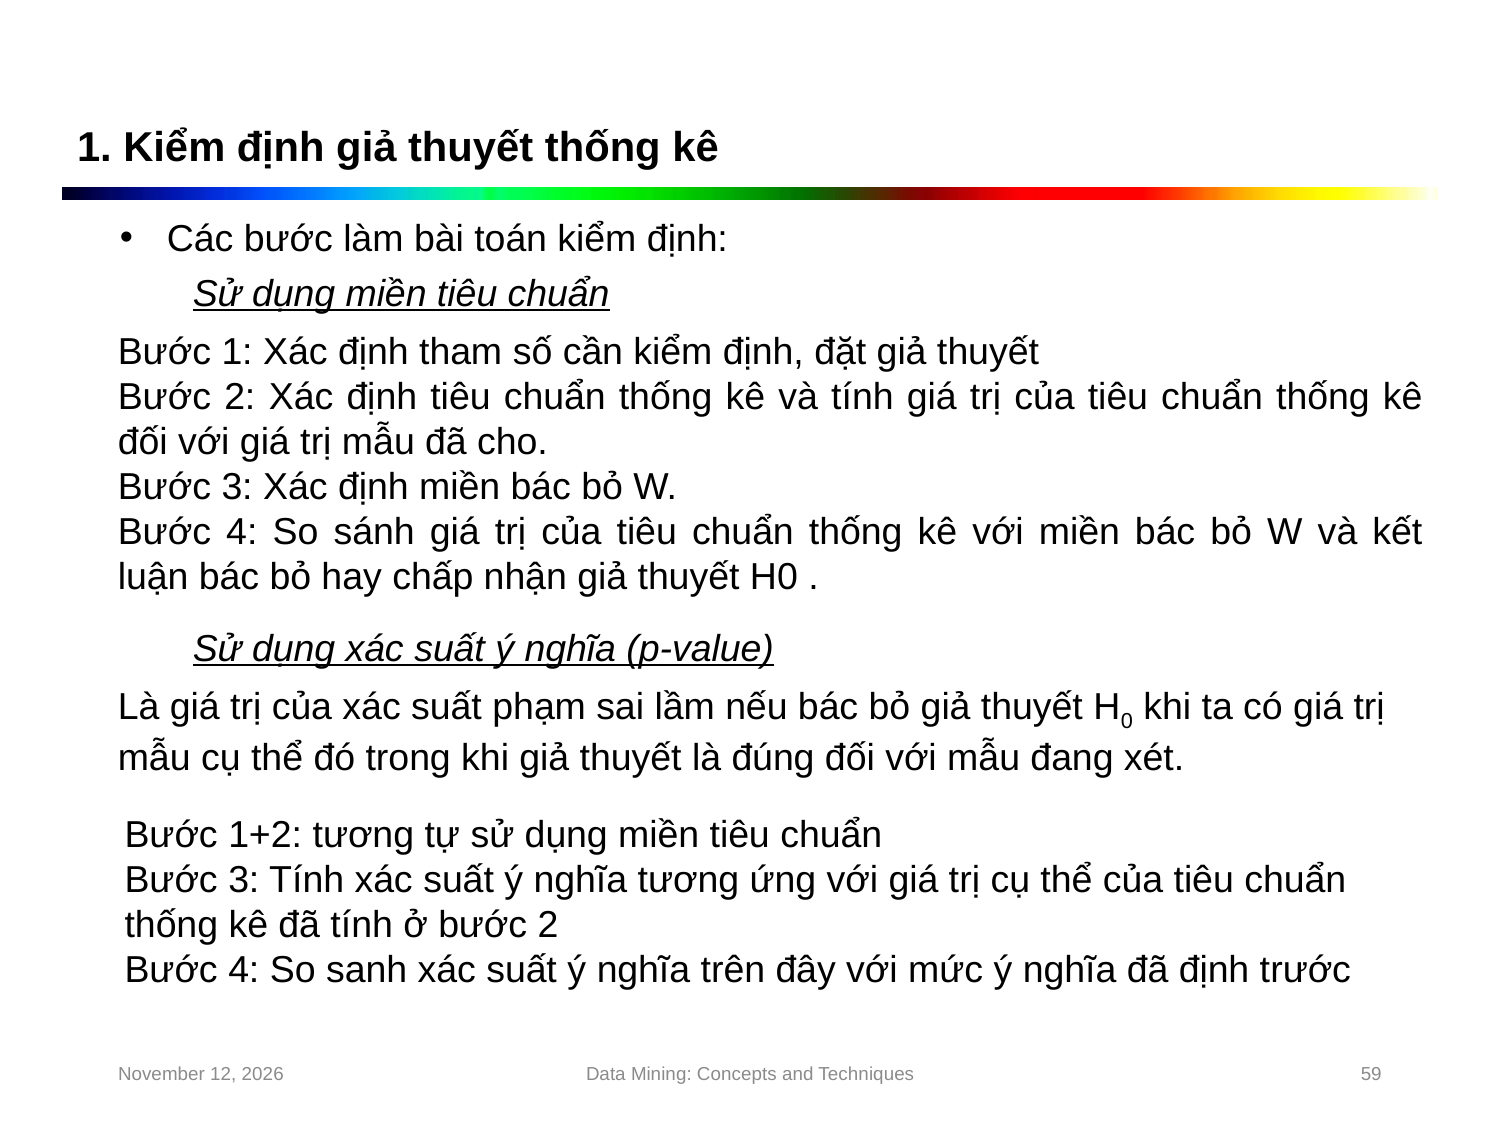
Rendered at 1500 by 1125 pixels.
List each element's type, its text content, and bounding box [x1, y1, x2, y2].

text_box Bước 1: Xác định tham số cần kiểm định, đặt giả thuyết Bước 2: Xác định tiêu chuẩn thống kê và tính giá trị của tiêu chuẩn thống kê đối với giá trị mẫu đã cho. Bước 3: Xác định miền bác bỏ W. Bước 4: So sánh giá trị của tiêu chuẩn thống kê với miền bác bỏ W và kết luận bác bỏ hay chấp nhận giả thuyết H0 . [103, 319, 1438, 605]
picture [62, 187, 355, 200]
text_box Là giá trị của xác suất phạm sai lầm nếu bác bỏ giả thuyết H0 khi ta có giá trị mẫu cụ thể đó trong khi giả thuyết là đúng đối với mẫu đang xét. [103, 674, 1438, 786]
text_box Sử dụng xác suất ý nghĩa (p-value) [178, 616, 863, 674]
picture [382, 187, 1438, 200]
text_box Sử dụng miền tiêu chuẩn [178, 261, 816, 322]
text_box 1. Kiểm định giả thuyết thống kê [62, 112, 1175, 178]
footer Data Mining: Concepts and Techniques [496, 1042, 1004, 1103]
text_box Các bước làm bài toán kiểm định: [105, 206, 1093, 267]
slide_number 59 [1059, 1042, 1397, 1103]
text_box Bước 1+2: tương tự sử dụng miền tiêu chuẩn Bước 3: Tính xác suất ý nghĩa tương ứng với giá trị cụ thể của tiêu chuẩn thống kê đã tính ở bước 2 Bước 4: So sanh xác suất ý nghĩa trên đây với mức ý nghĩa đã định trước [109, 802, 1410, 998]
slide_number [103, 1042, 441, 1103]
